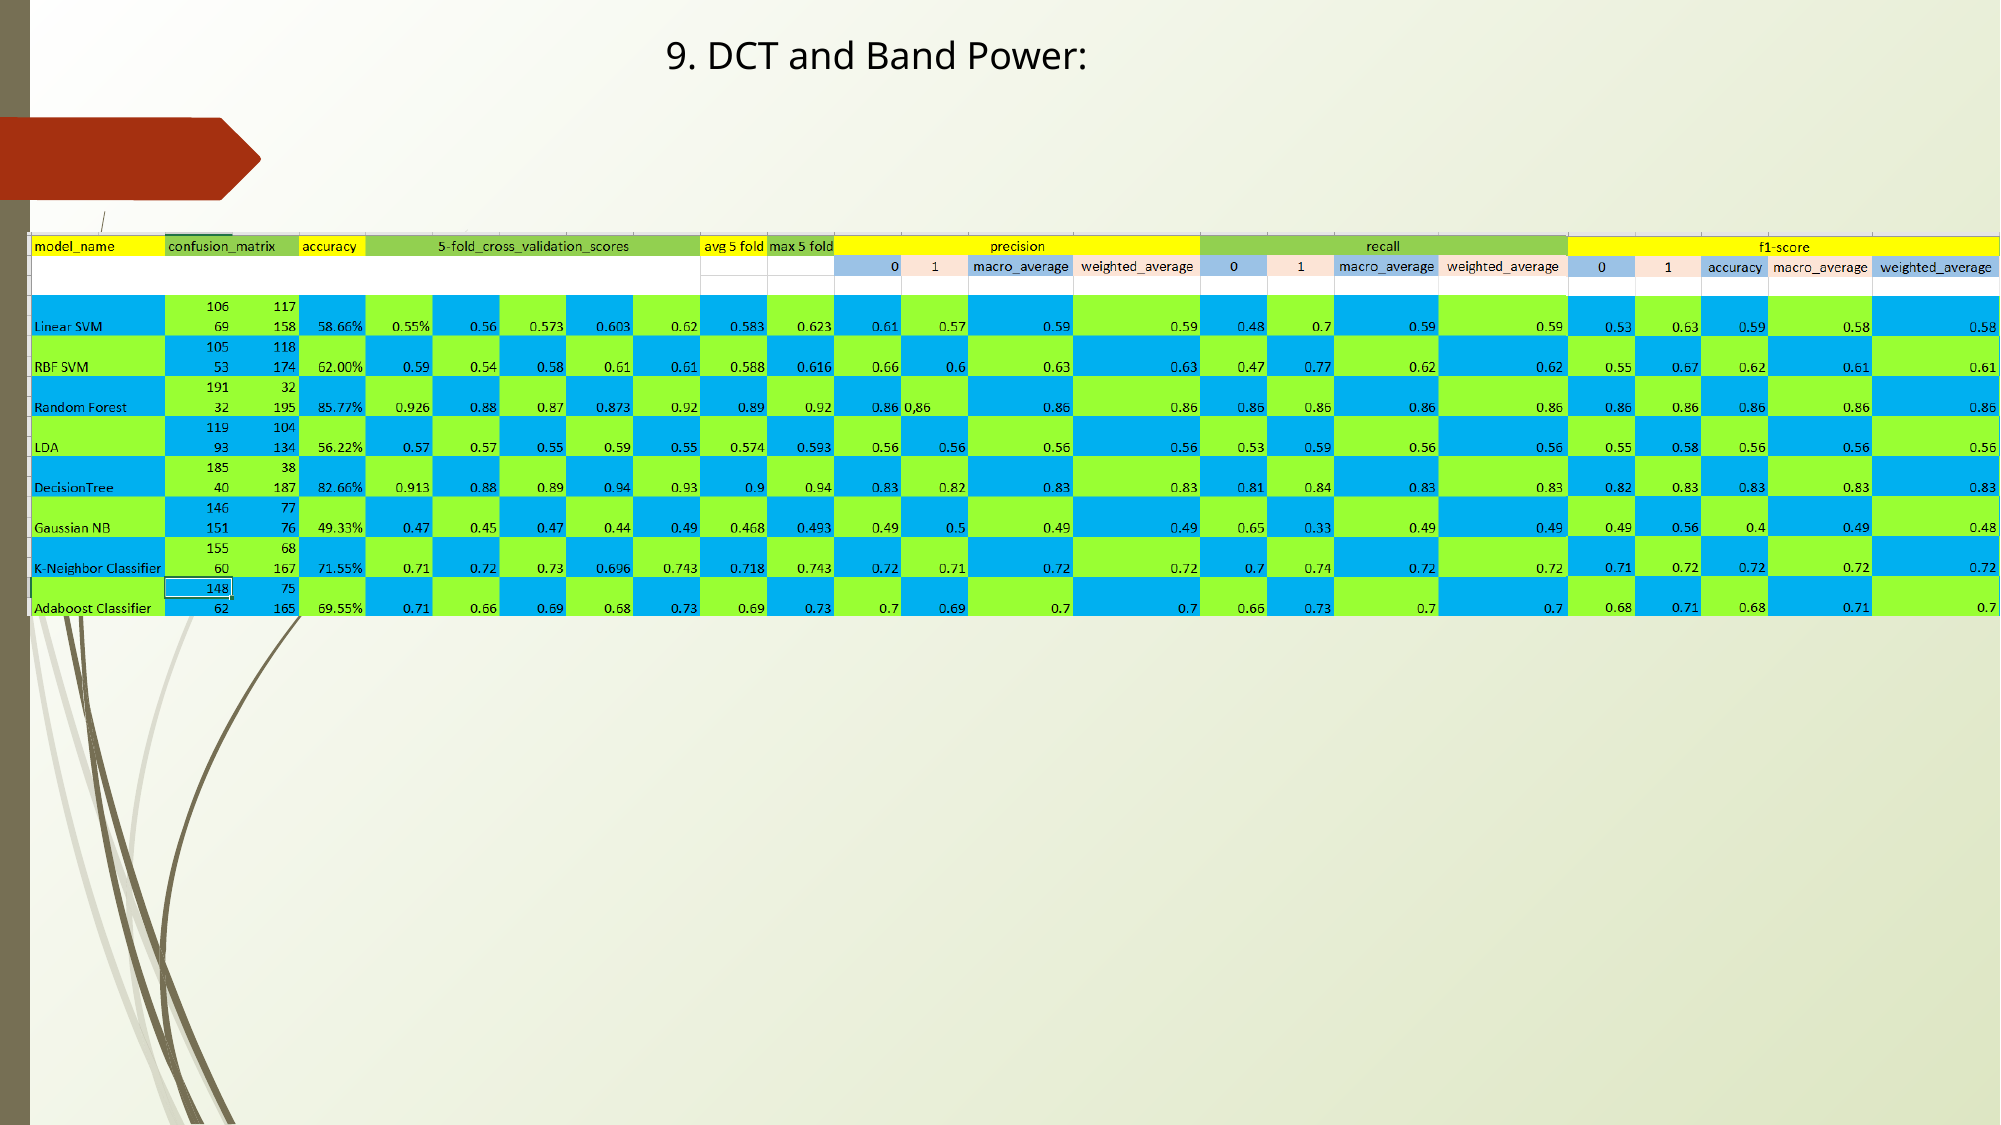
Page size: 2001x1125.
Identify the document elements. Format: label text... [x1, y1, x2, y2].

picture [433, 578, 499, 616]
picture [1569, 417, 1634, 455]
picture [500, 457, 565, 496]
picture [1074, 538, 1199, 576]
picture [1268, 538, 1333, 576]
picture [1769, 377, 1871, 415]
picture [366, 377, 432, 415]
picture [969, 417, 1072, 455]
picture [835, 497, 900, 536]
picture [768, 377, 833, 415]
picture [1201, 417, 1266, 455]
picture [1201, 497, 1266, 536]
picture [1569, 337, 1634, 375]
picture [1769, 457, 1871, 495]
picture [701, 497, 766, 536]
picture [1439, 457, 1567, 496]
picture [1439, 377, 1567, 415]
text_box 9. DCT and Band Power: [650, 24, 1127, 85]
picture [768, 538, 833, 576]
picture [1268, 377, 1333, 415]
picture [835, 578, 900, 616]
picture [634, 457, 699, 496]
picture [902, 377, 967, 415]
picture [433, 336, 499, 375]
picture [433, 417, 499, 455]
picture [1702, 337, 1767, 375]
picture [634, 538, 699, 576]
picture [1201, 578, 1266, 616]
picture [1873, 577, 1998, 616]
picture [1636, 377, 1700, 415]
picture [300, 497, 365, 536]
picture [701, 417, 766, 455]
picture [27, 232, 2000, 616]
picture [1268, 457, 1333, 496]
picture [1636, 537, 1700, 575]
picture [1873, 417, 1998, 455]
picture [567, 417, 632, 455]
picture [768, 457, 833, 496]
picture [1769, 537, 1871, 575]
picture [300, 417, 365, 455]
picture [1201, 336, 1266, 375]
picture [567, 578, 632, 616]
picture [1569, 577, 1634, 616]
picture [1873, 337, 1998, 375]
picture [1702, 577, 1767, 616]
picture [1335, 578, 1438, 616]
picture [1702, 417, 1767, 455]
picture [1335, 497, 1438, 536]
picture [1636, 457, 1700, 495]
picture [969, 578, 1072, 616]
picture [366, 457, 432, 496]
picture [1702, 497, 1767, 535]
picture [1335, 336, 1438, 375]
picture [433, 497, 499, 536]
picture [902, 457, 967, 496]
picture [366, 538, 432, 576]
picture [567, 336, 632, 375]
picture [1074, 377, 1199, 415]
picture [300, 578, 365, 616]
picture [567, 497, 632, 536]
picture [835, 417, 900, 455]
picture [701, 578, 766, 616]
picture [1569, 497, 1634, 535]
picture [166, 377, 298, 415]
picture [969, 336, 1072, 375]
picture [634, 377, 699, 415]
picture [500, 538, 565, 576]
picture [1074, 457, 1199, 496]
picture [166, 457, 298, 496]
picture [701, 336, 766, 375]
picture [500, 377, 565, 415]
picture [835, 336, 900, 375]
picture [1873, 497, 1998, 535]
picture [969, 497, 1072, 536]
picture [1439, 538, 1567, 576]
picture [902, 538, 967, 576]
picture [300, 336, 365, 375]
picture [1335, 417, 1438, 455]
